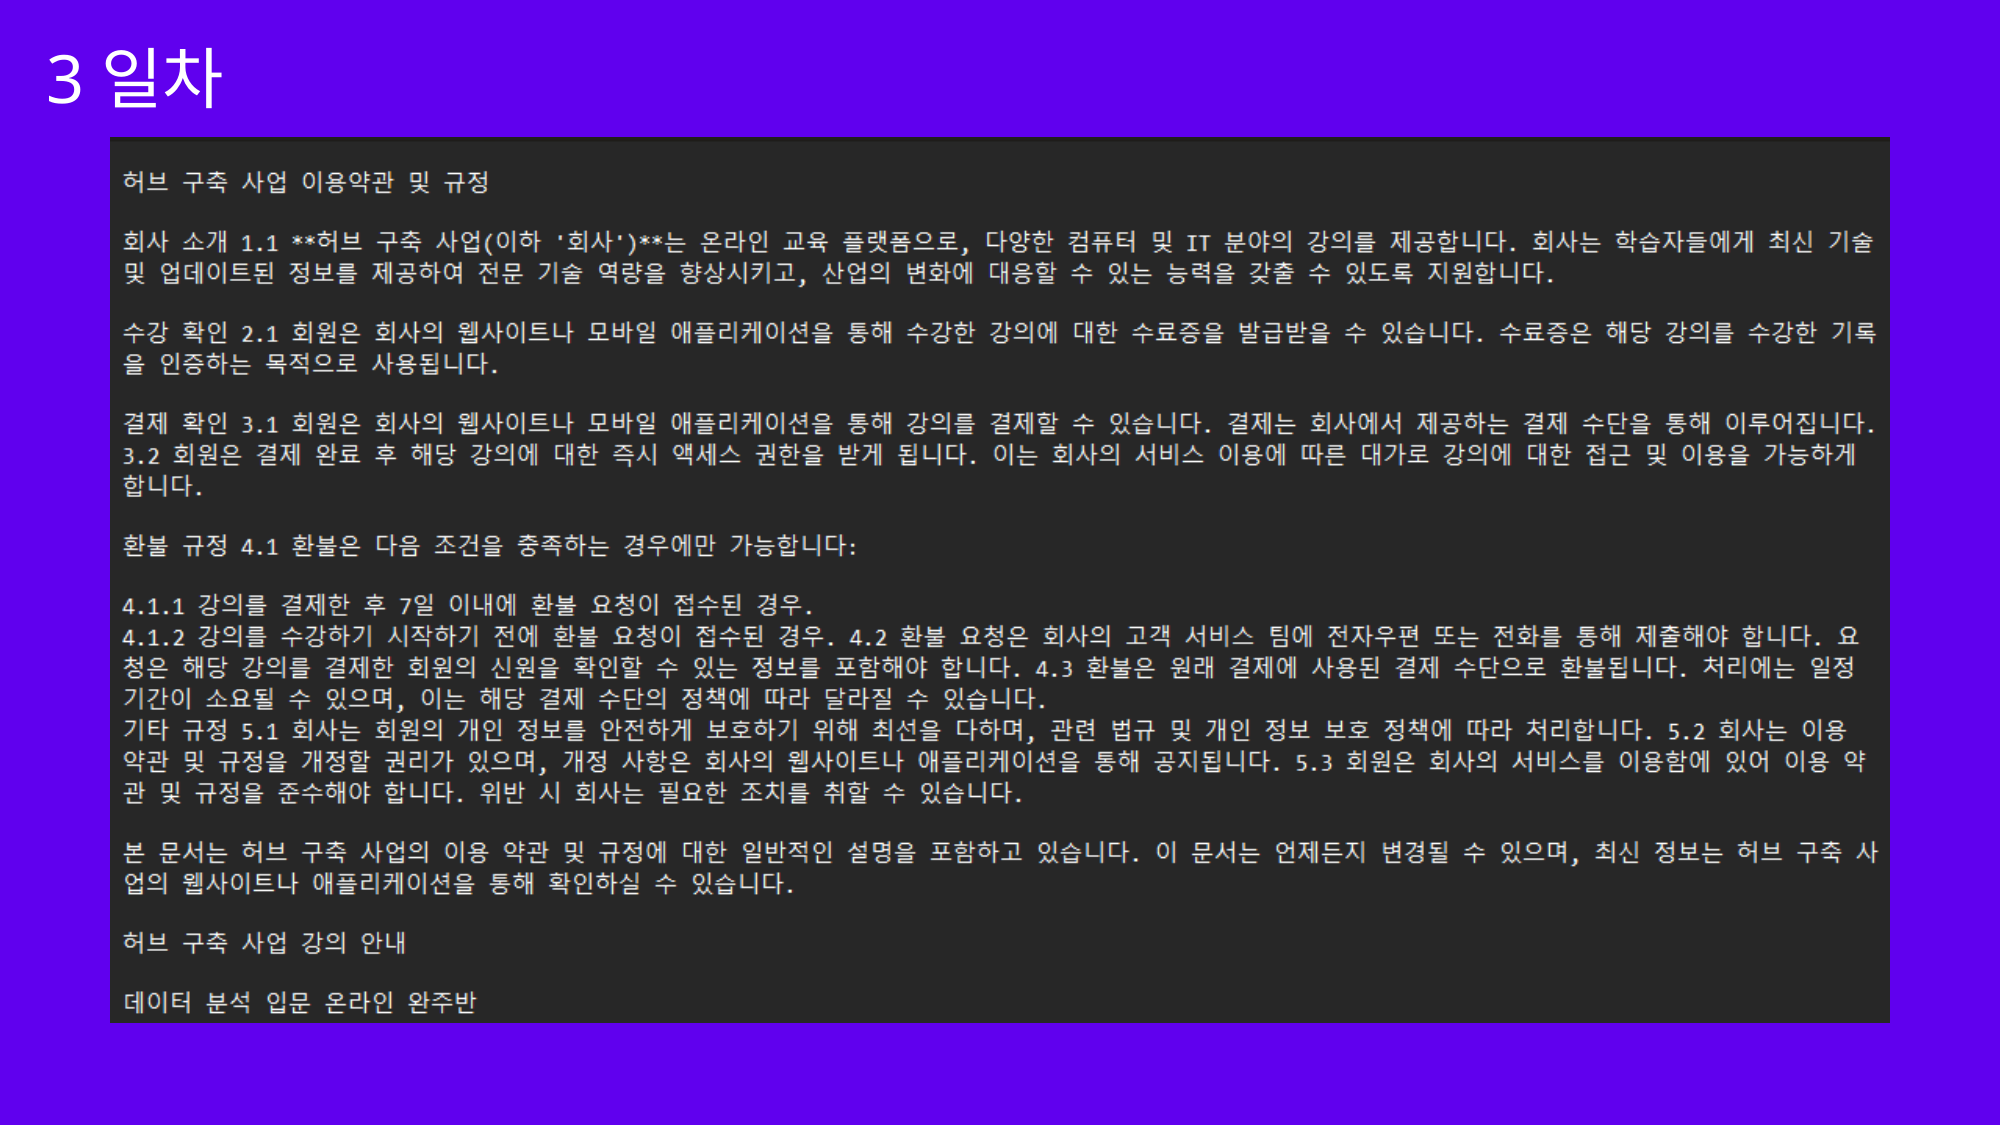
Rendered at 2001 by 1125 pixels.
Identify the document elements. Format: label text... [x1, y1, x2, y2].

picture [110, 137, 1890, 1023]
text_box 3일차 [32, 29, 240, 125]
